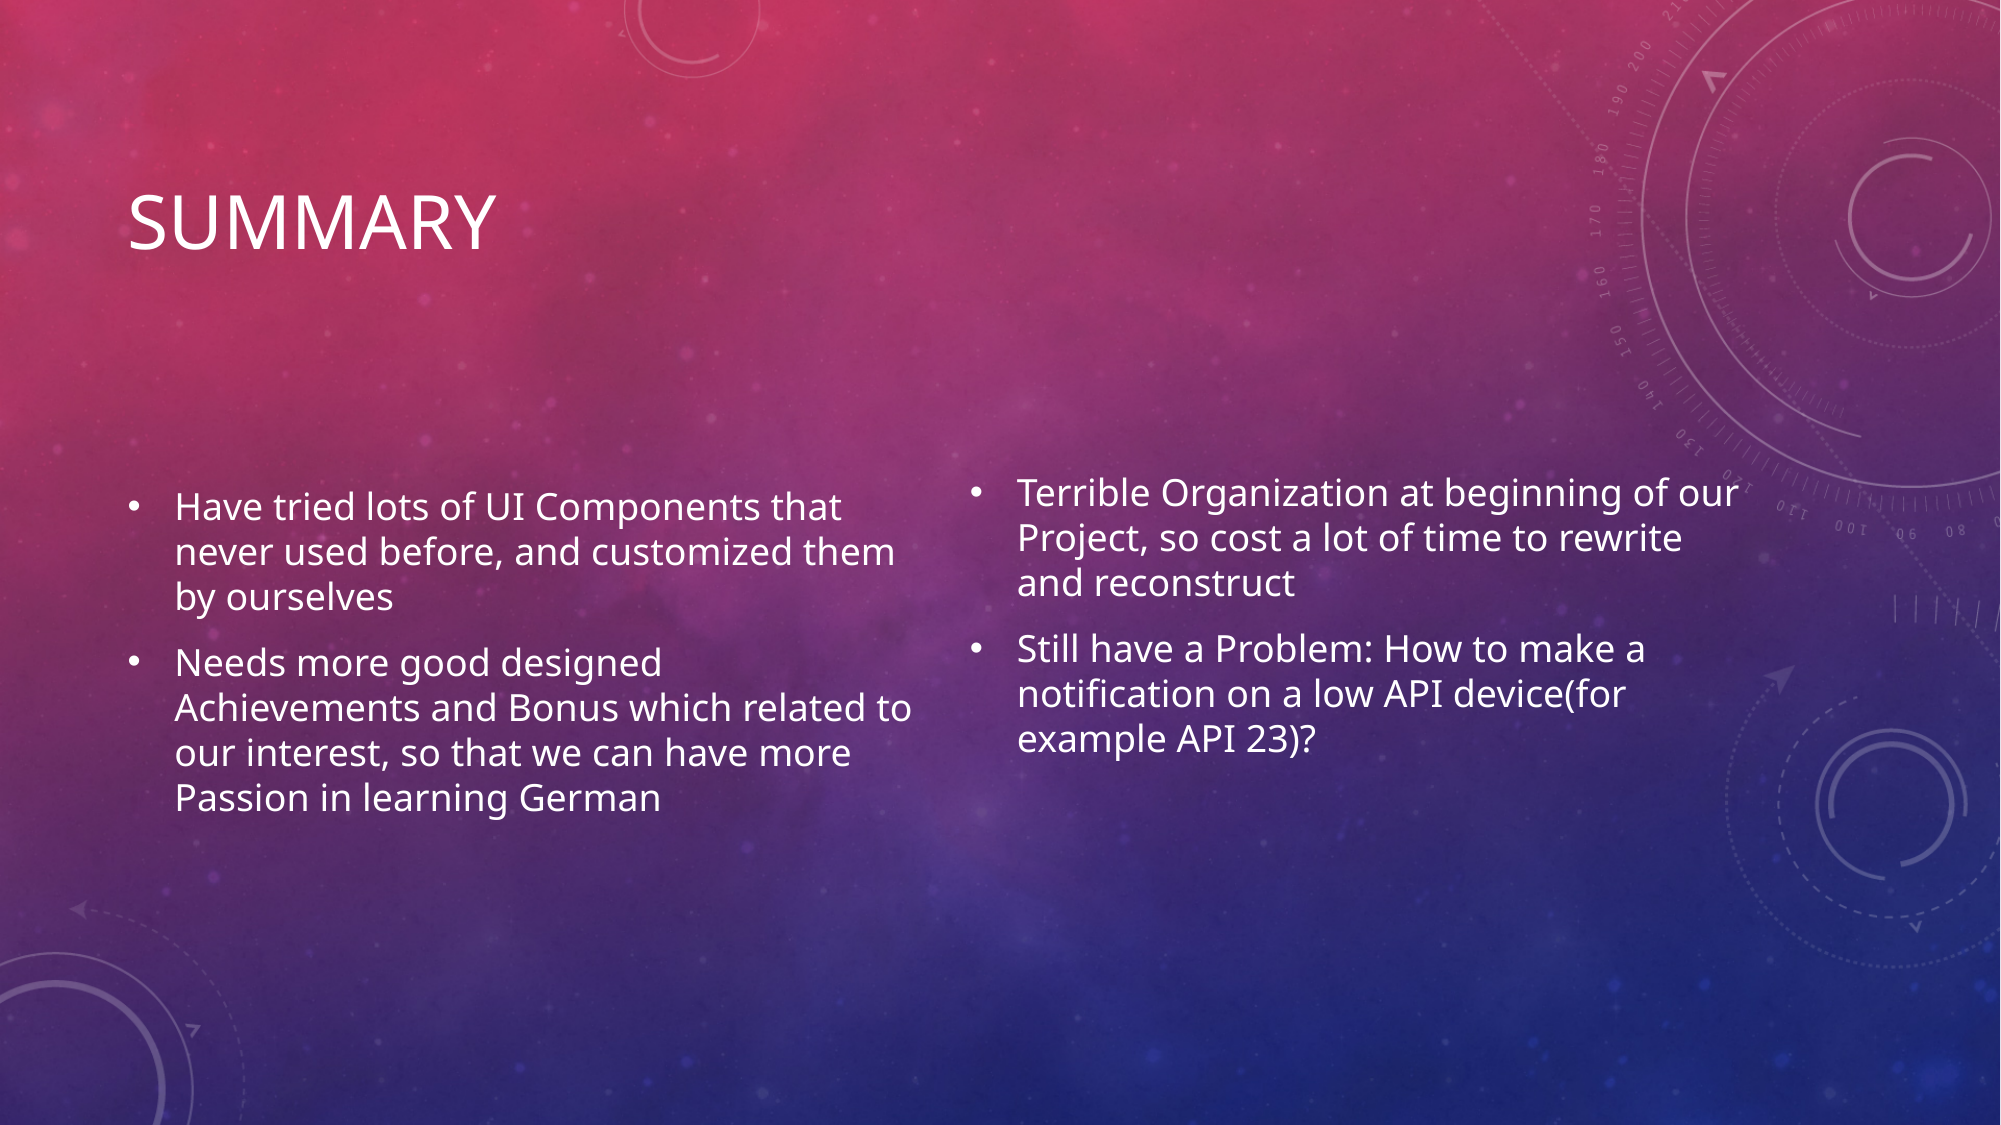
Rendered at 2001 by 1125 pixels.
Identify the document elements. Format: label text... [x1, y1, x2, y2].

list Have tried lots of UI Components that never used before, and customized them by ourselves Needs more good designed Achievements and Bonus which related to our interest, so that we can have more Passion in learning German [112, 351, 932, 950]
title Summary [112, 99, 1775, 339]
list Terrible Organization at beginning of our Project, so cost a lot of time to rewrite and reconstruct Still have a Problem: How to make a notification on a low API device(for example API 23)? [955, 315, 1775, 914]
picture [0, 0, 2001, 1125]
